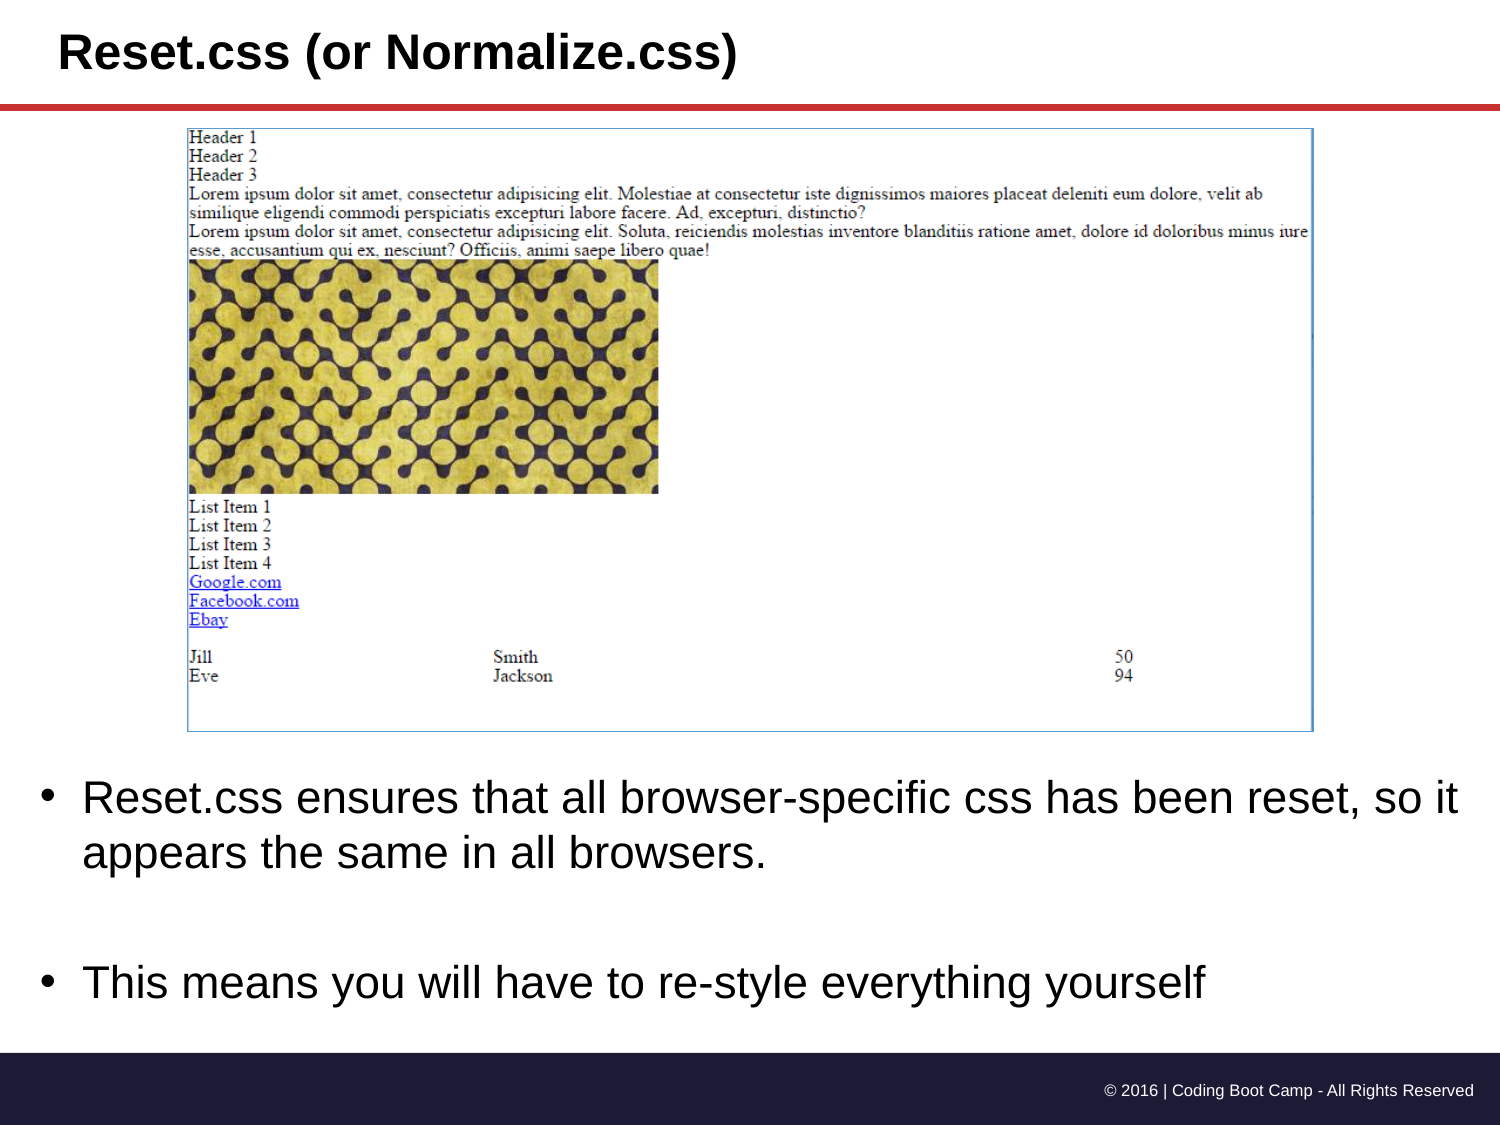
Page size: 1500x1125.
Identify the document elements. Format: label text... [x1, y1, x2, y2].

picture [187, 128, 1315, 732]
title Reset.css (or Normalize.css) [49, 0, 1213, 108]
text_box Reset.css ensures that all browser-specific css has been reset, so it appears the same in all browsers. This means you will have to re-style everything yourself [24, 752, 1482, 1024]
